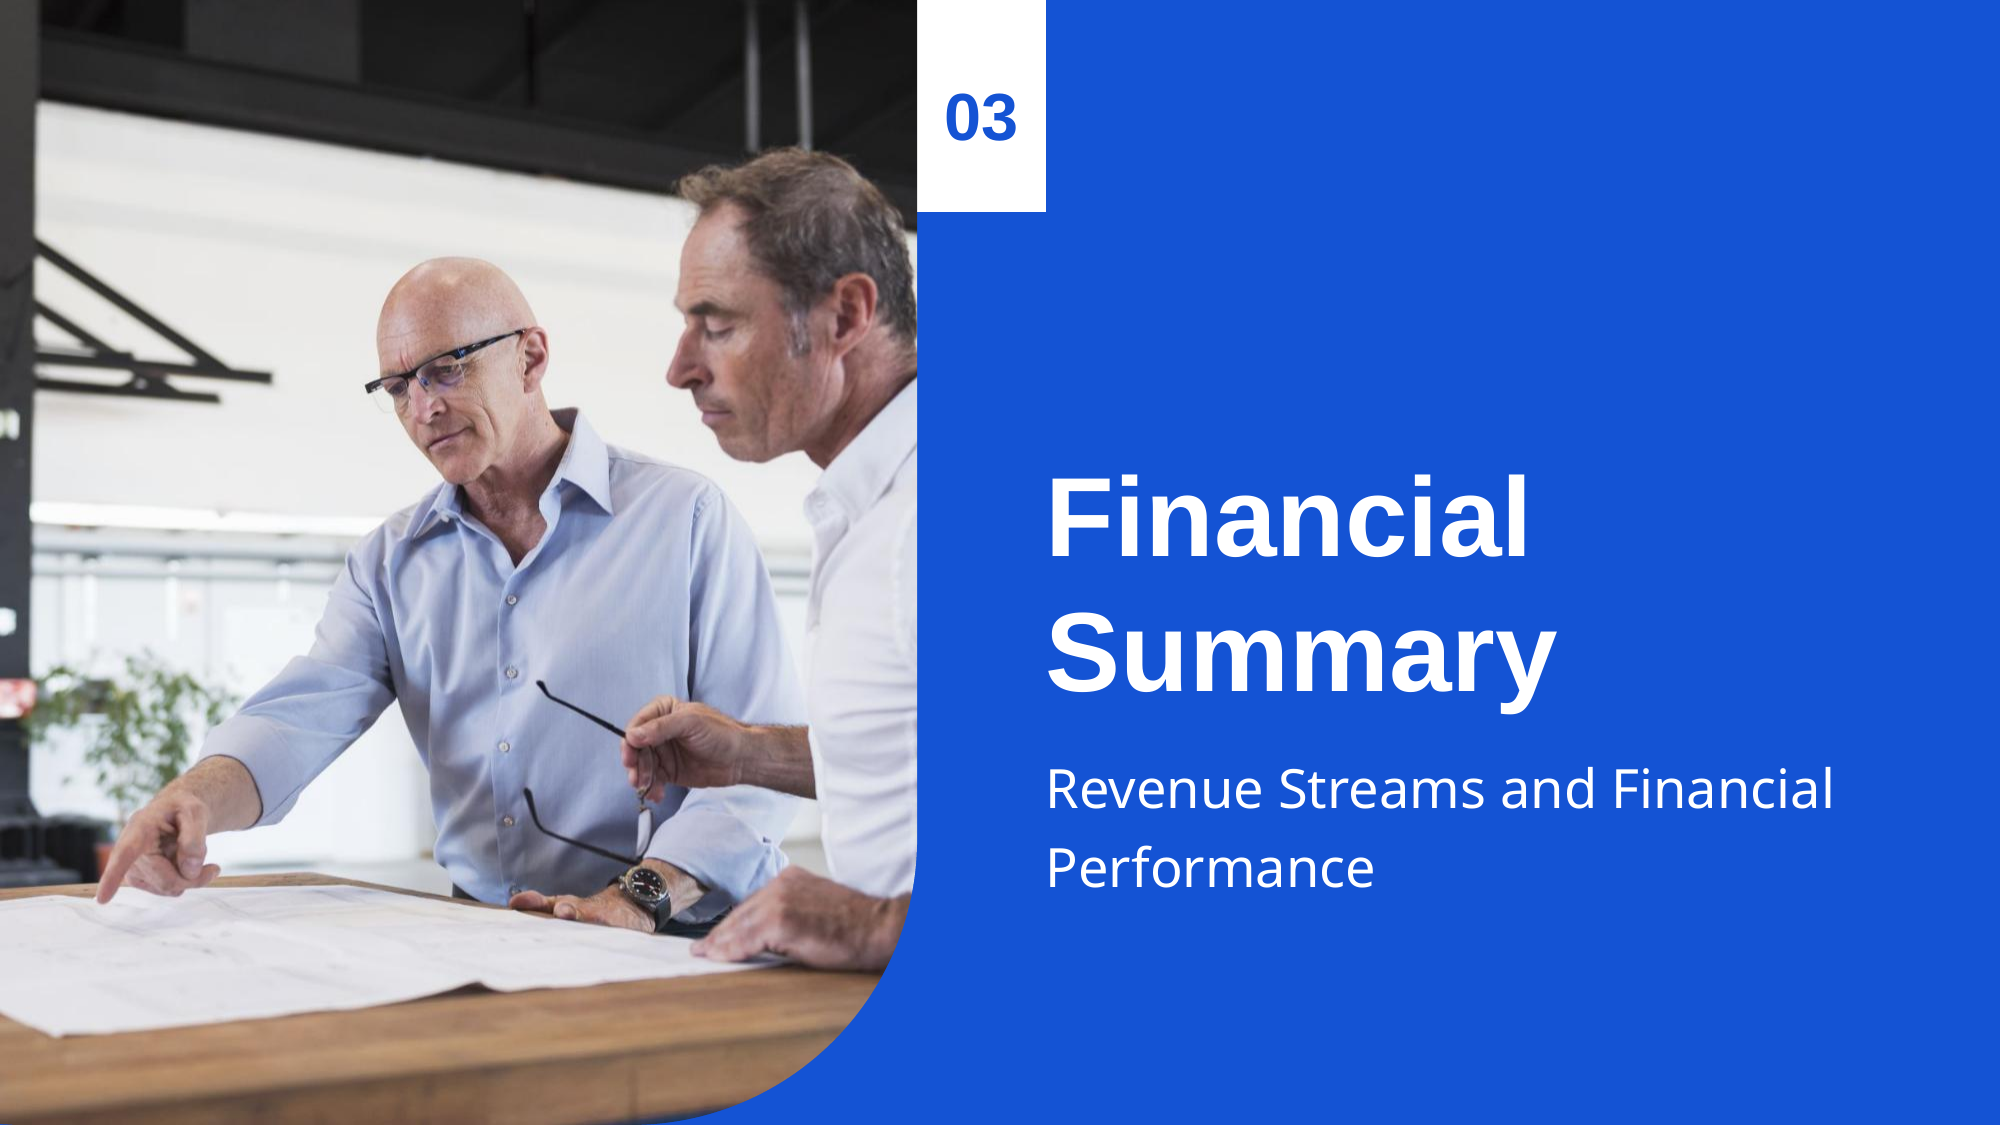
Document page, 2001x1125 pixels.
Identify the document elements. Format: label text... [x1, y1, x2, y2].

list 03 [918, 58, 1046, 169]
title Financial Summary [1045, 74, 1935, 714]
subtitle Revenue Streams and Financial Performance [1045, 741, 1935, 999]
picture [0, 0, 918, 1125]
